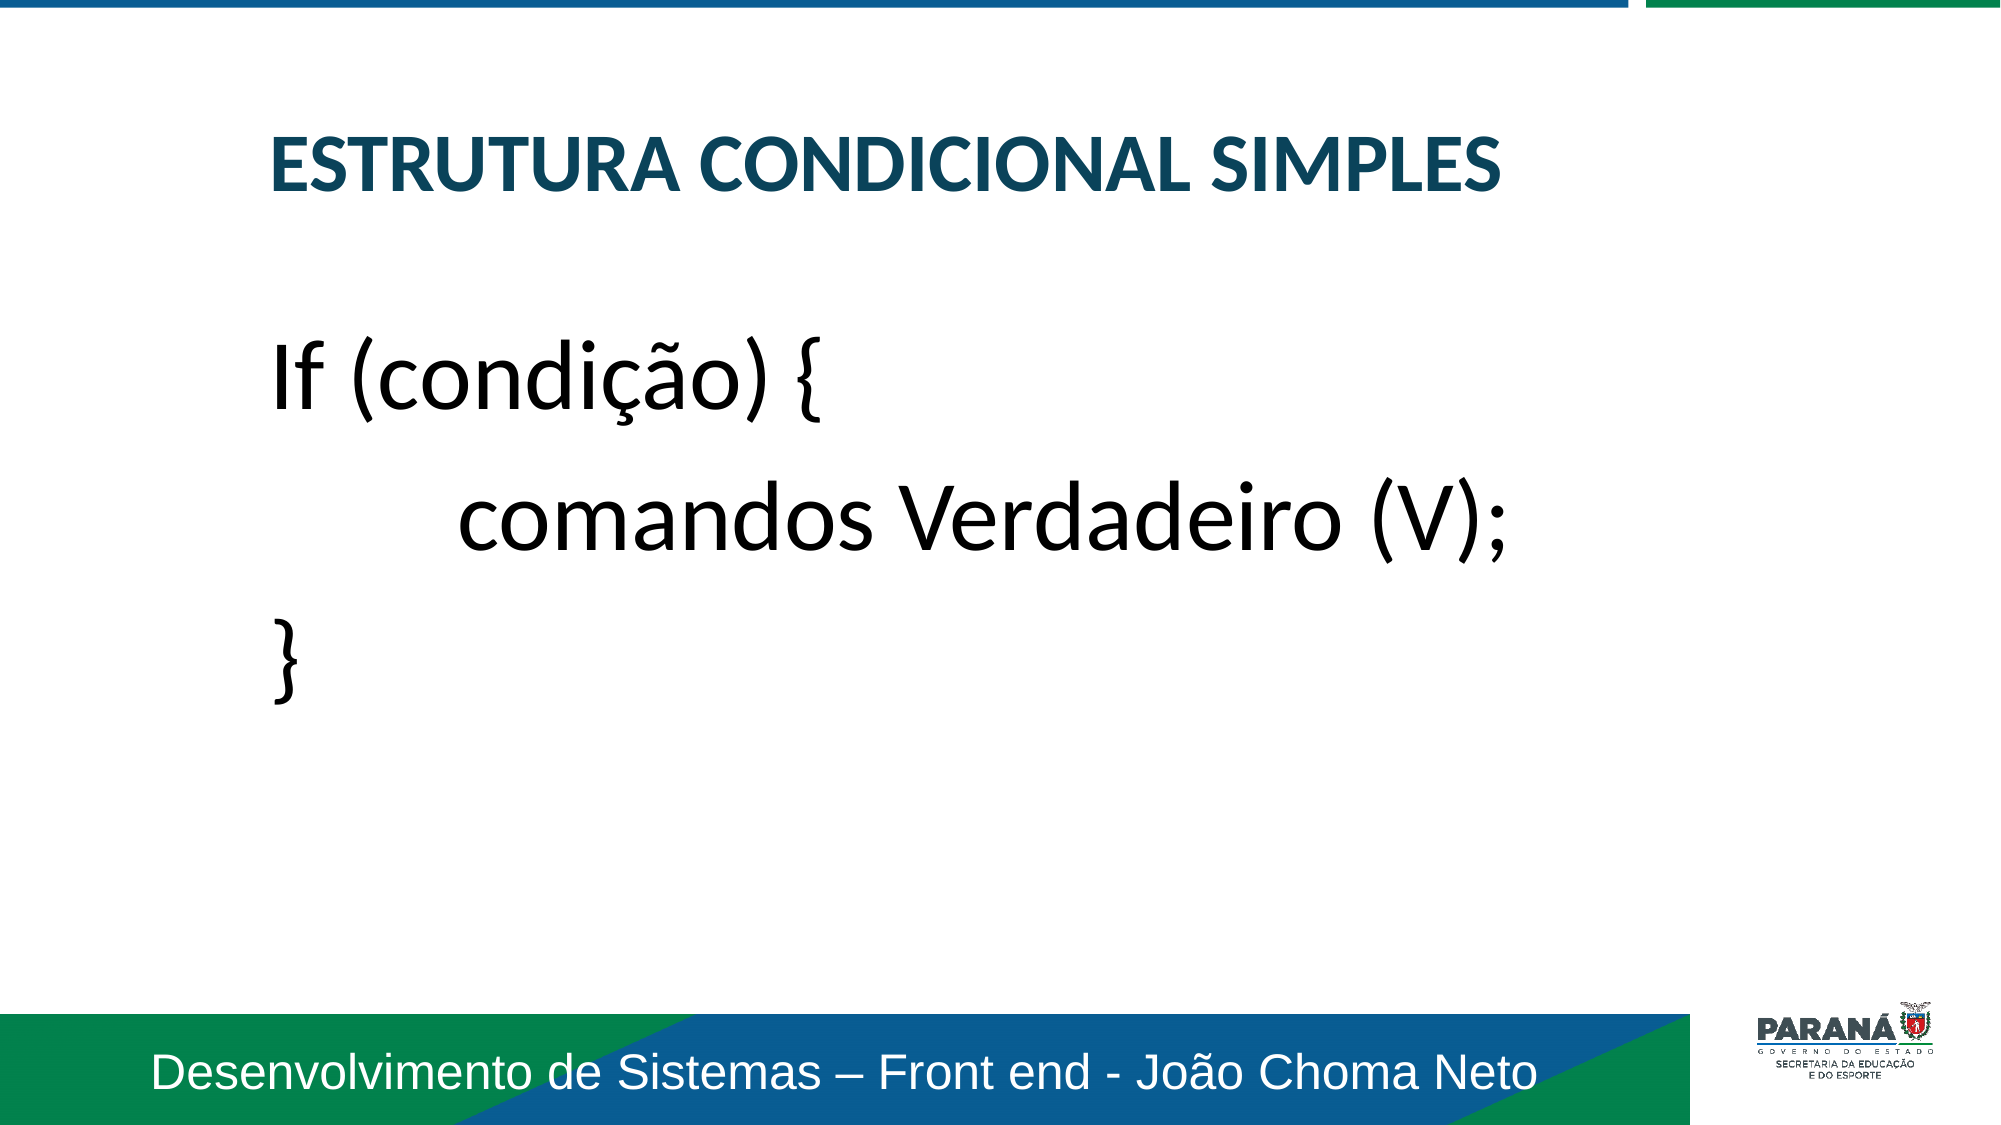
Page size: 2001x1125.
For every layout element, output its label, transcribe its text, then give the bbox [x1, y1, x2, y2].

picture [0, 1014, 1690, 1125]
list ESTRUTURA CONDICIONAL SIMPLES [217, 111, 1637, 249]
list If (condição) { comandos Verdadeiro (V); } [217, 302, 1677, 921]
picture [1757, 1002, 1933, 1081]
